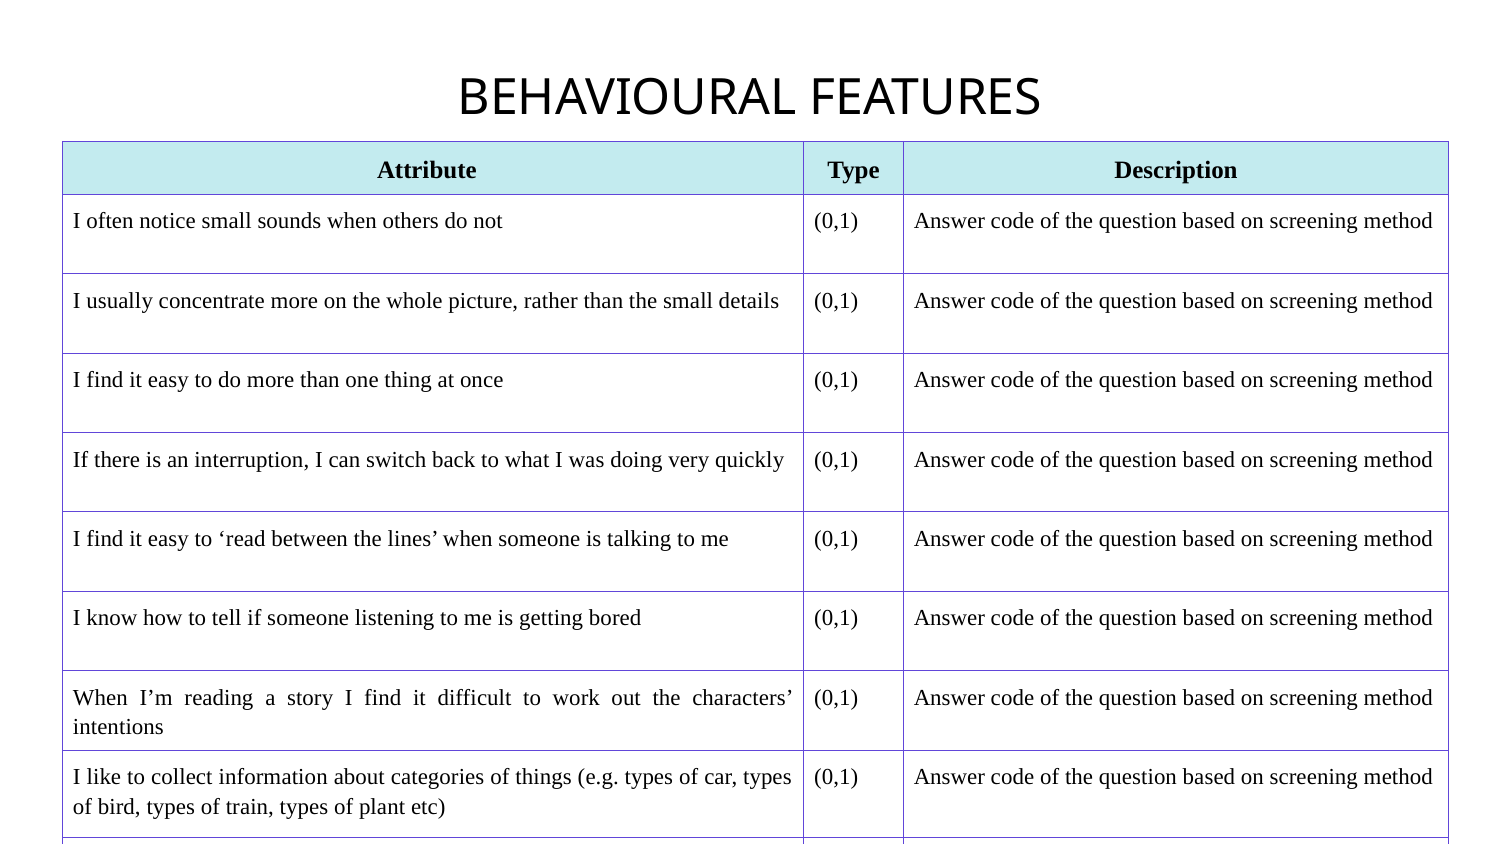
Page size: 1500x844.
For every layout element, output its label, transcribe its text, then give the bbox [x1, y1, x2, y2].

table_cell (0,1) [804, 274, 903, 353]
table_cell I usually concentrate more on the whole picture, rather than the small details [63, 274, 803, 353]
table_cell (0,1) [804, 592, 903, 670]
table_cell When I’m reading a story I find it difficult to work out the characters’ intentions [63, 671, 803, 750]
table_cell (0,1) [804, 838, 903, 844]
table_cell I find it easy to work out what someone is thinking or feeling just by looking at their face [63, 838, 803, 844]
table_cell Answer code of the question based on screening method [904, 838, 1448, 844]
table_cell Answer code of the question based on screening method [904, 195, 1448, 273]
table_cell I find it easy to do more than one thing at once [63, 354, 803, 432]
table_cell I like to collect information about categories of things (e.g. types of car, types of bird, types of train, types of plant etc) [63, 751, 803, 837]
table_cell (0,1) [804, 354, 903, 432]
table_cell Answer code of the question based on screening method [904, 751, 1448, 837]
table_cell (0,1) [804, 512, 903, 591]
table_cell (0,1) [804, 433, 903, 511]
table_cell I know how to tell if someone listening to me is getting bored [63, 592, 803, 670]
title BEHAVIOURAL FEATURES [75, 67, 1425, 122]
table_cell Answer code of the question based on screening method [904, 433, 1448, 511]
table_header Description [904, 142, 1448, 194]
table_cell I find it easy to ‘read between the lines’ when someone is talking to me [63, 512, 803, 591]
table_cell (0,1) [804, 671, 903, 750]
table_cell Answer code of the question based on screening method [904, 274, 1448, 353]
table_cell (0,1) [804, 751, 903, 837]
table_cell Answer code of the question based on screening method [904, 354, 1448, 432]
table_cell If there is an interruption, I can switch back to what I was doing very quickly [63, 433, 803, 511]
table_cell Answer code of the question based on screening method [904, 512, 1448, 591]
table_cell Answer code of the question based on screening method [904, 592, 1448, 670]
table_header Type [804, 142, 903, 194]
table_header Attribute [63, 142, 803, 194]
table_cell (0,1) [804, 195, 903, 273]
table_cell I often notice small sounds when others do not [63, 195, 803, 273]
table_cell Answer code of the question based on screening method [904, 671, 1448, 750]
